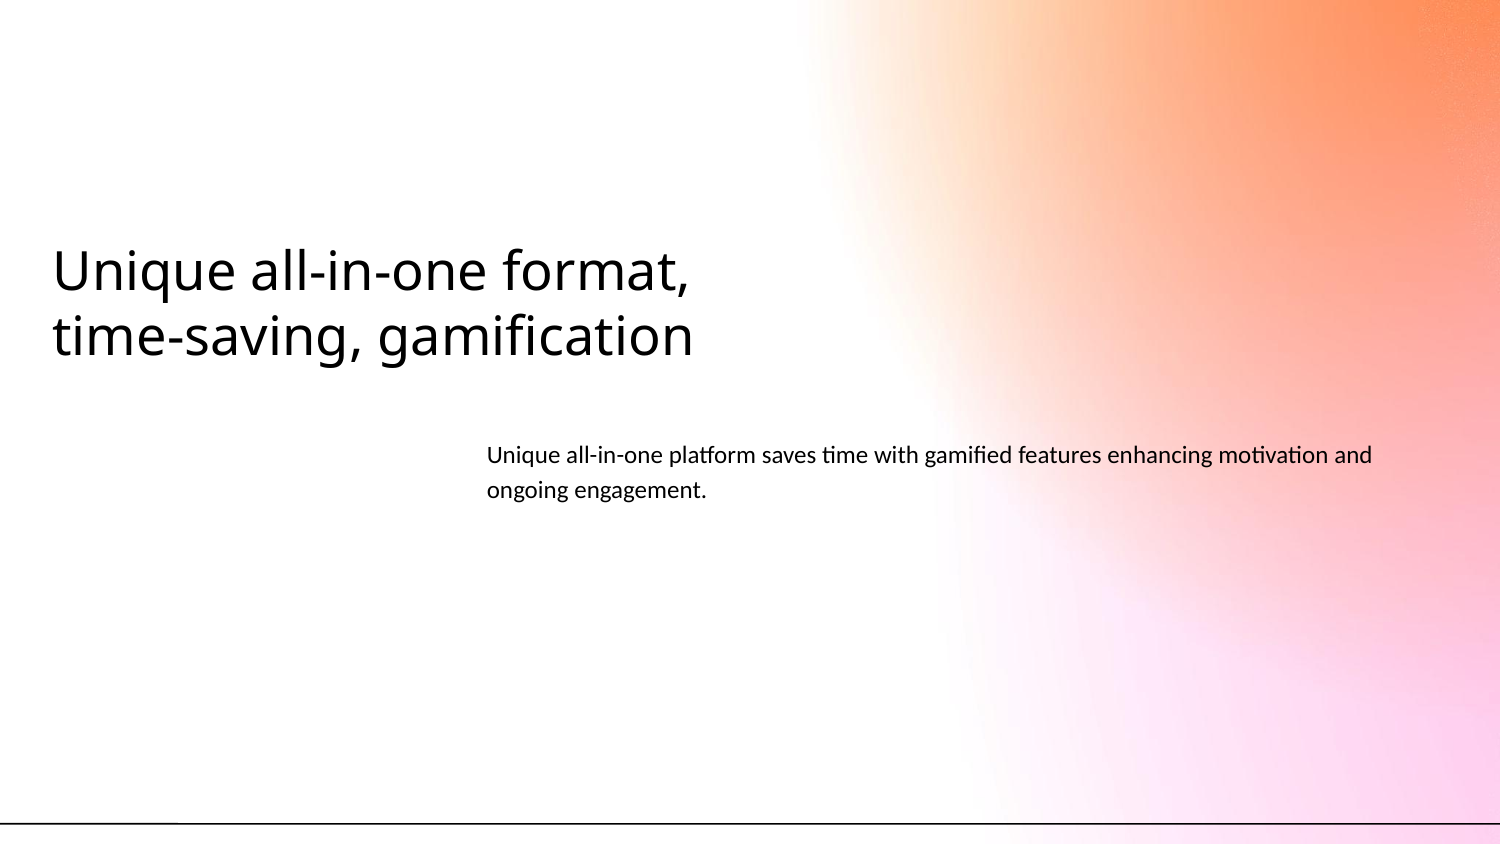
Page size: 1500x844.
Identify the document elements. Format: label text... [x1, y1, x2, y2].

picture [0, 825, 1500, 844]
title Unique all-in-one format, time-saving, gamification [37, 43, 744, 382]
subtitle Unique all-in-one platform saves time with gamified features enhancing motivation and ongoing engagement. [471, 417, 1463, 755]
picture [0, 0, 1500, 823]
